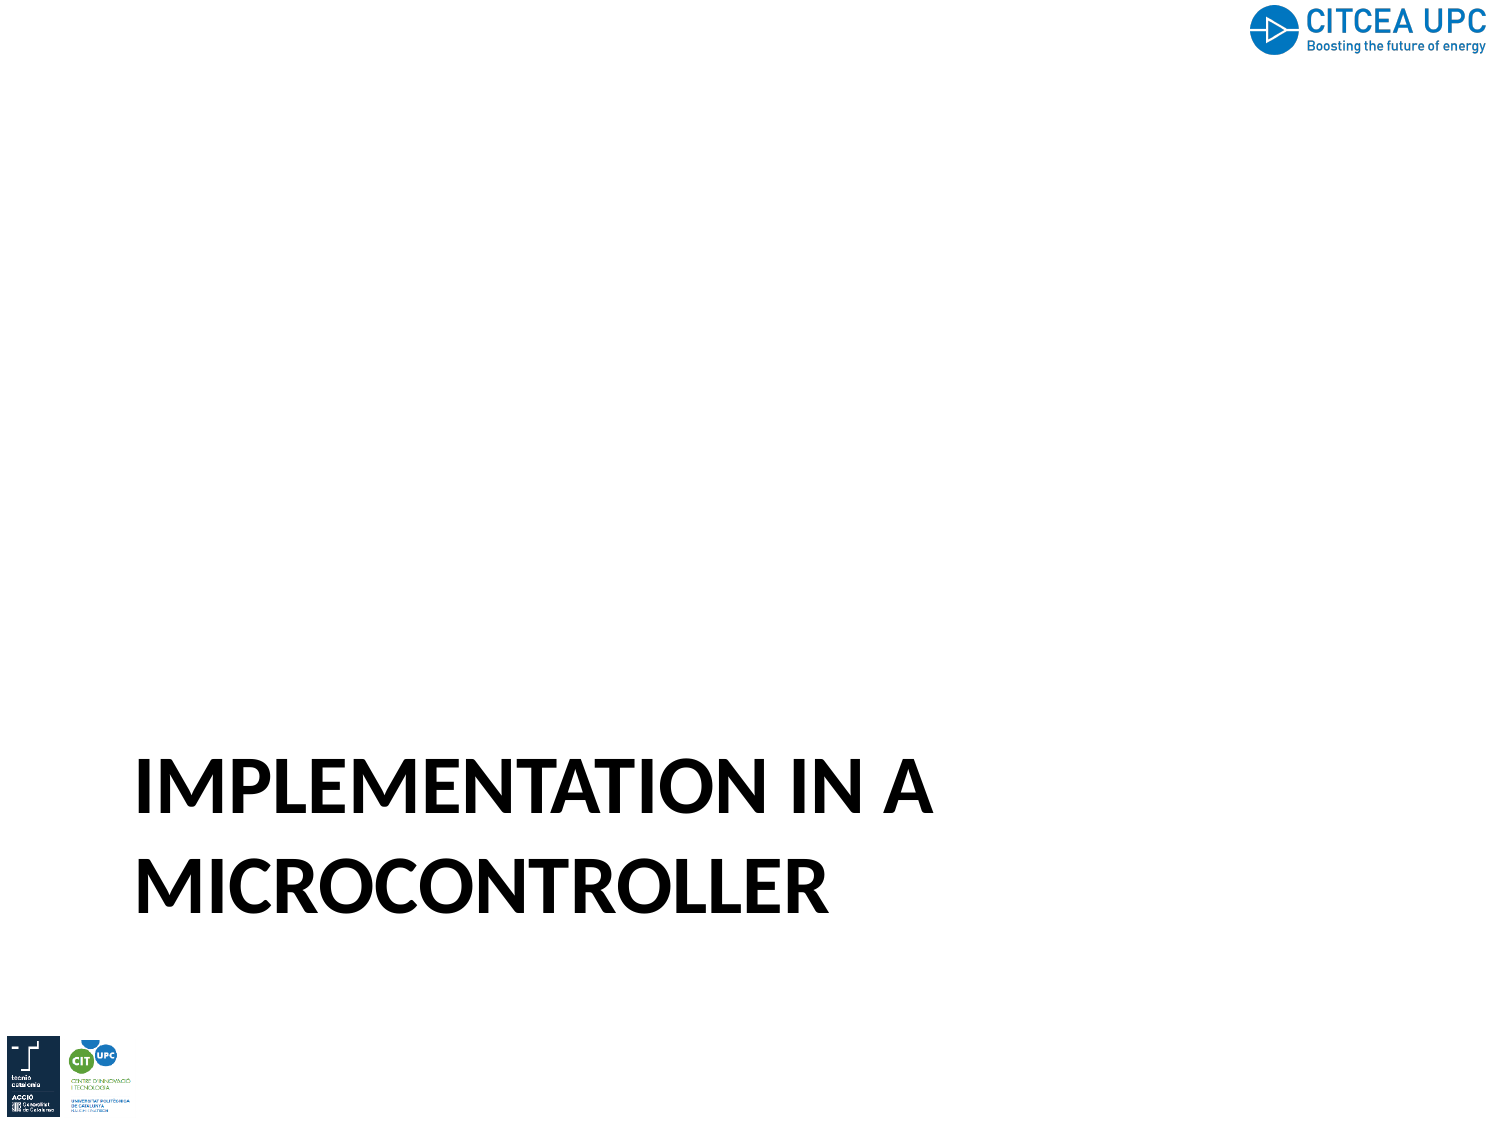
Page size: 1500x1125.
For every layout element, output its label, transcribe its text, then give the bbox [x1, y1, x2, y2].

picture [64, 1039, 136, 1118]
title IMPLEMENTATION IN A MICROCONTROLLER [118, 722, 1394, 947]
picture [1250, 5, 1497, 60]
picture [5, 1034, 61, 1118]
